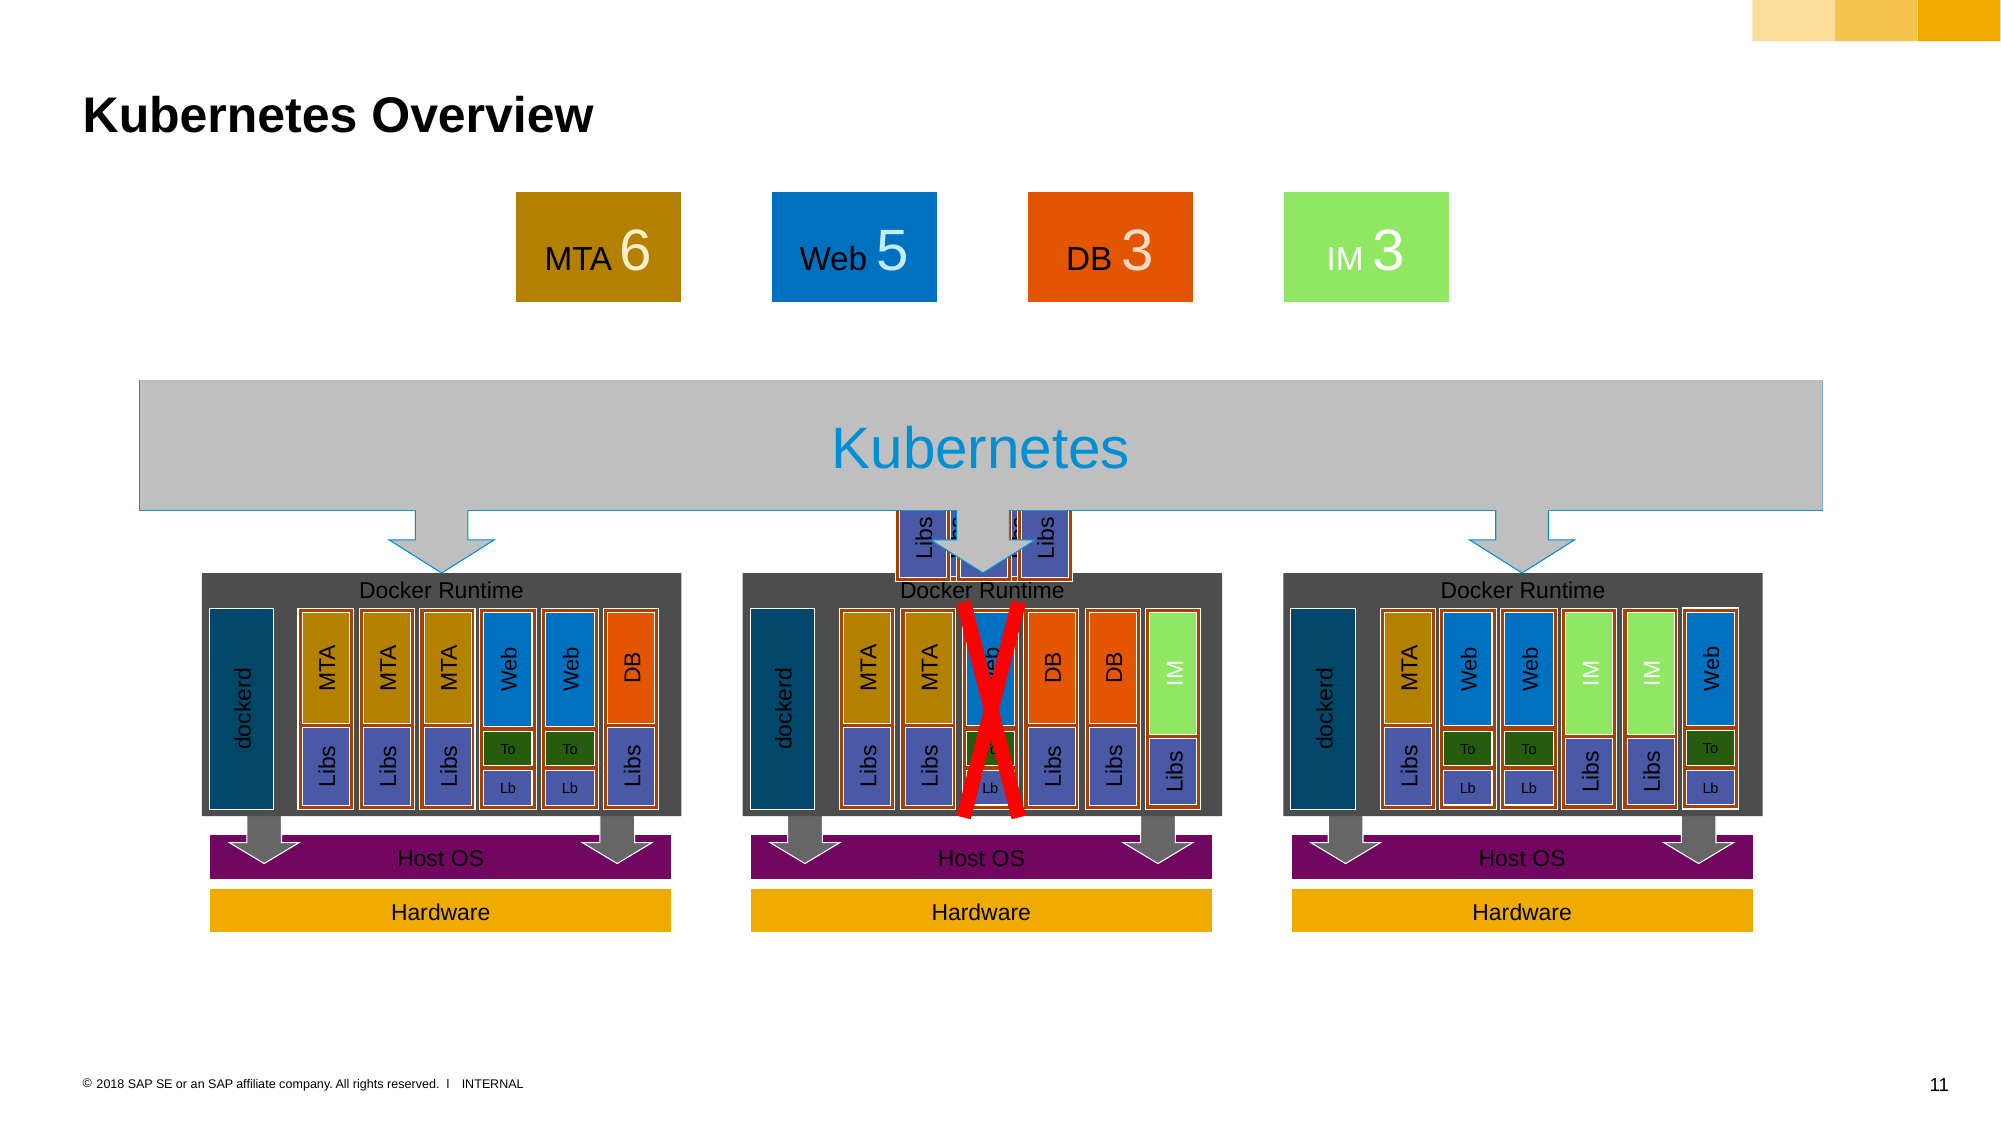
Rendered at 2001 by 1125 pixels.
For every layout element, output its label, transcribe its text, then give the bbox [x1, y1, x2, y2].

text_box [1379, 608, 1436, 810]
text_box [1439, 608, 1558, 810]
text_box DB 3 [1027, 191, 1194, 303]
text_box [963, 601, 1019, 818]
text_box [297, 608, 476, 811]
text_box IM 3 [1283, 191, 1450, 303]
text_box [201, 585, 682, 945]
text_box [479, 608, 599, 810]
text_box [1145, 608, 1201, 810]
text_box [603, 608, 659, 810]
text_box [1283, 585, 1764, 945]
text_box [1561, 608, 1679, 810]
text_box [839, 608, 957, 810]
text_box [1681, 607, 1740, 810]
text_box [742, 585, 1223, 945]
text_box Web 5 [771, 191, 938, 303]
text_box MTA 6 [515, 191, 682, 303]
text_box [1024, 608, 1141, 811]
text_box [139, 379, 1824, 574]
title Kubernetes Overview [82, 82, 1918, 144]
